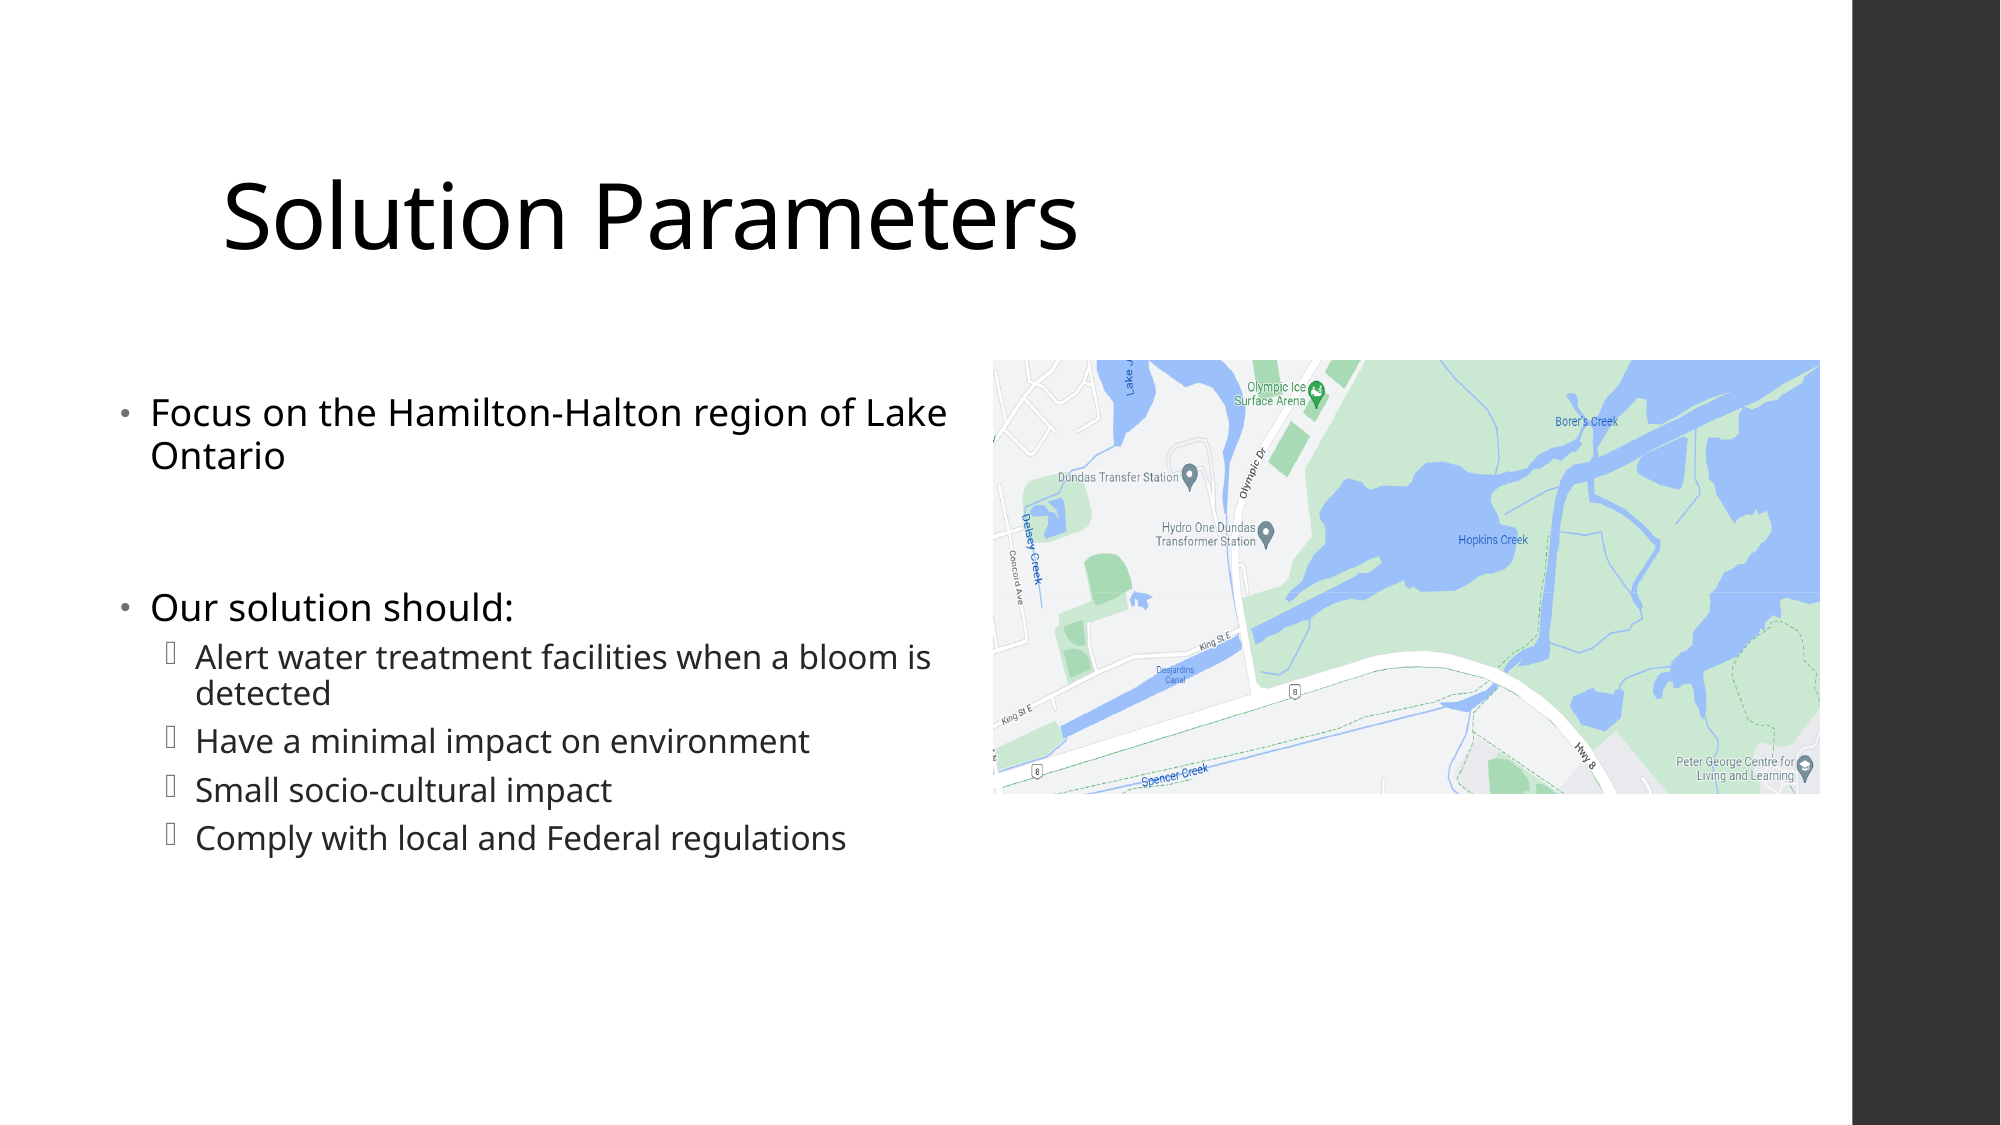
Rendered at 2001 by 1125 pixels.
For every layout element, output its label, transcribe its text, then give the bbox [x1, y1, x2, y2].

picture [993, 359, 1821, 794]
list Focus on the Hamilton-Halton region of Lake Ontario Our solution should: Alert water treatment facilities when a bloom is detected Have a minimal impact on environment Small socio-cultural impact Comply with local and Federal regulations [105, 306, 1002, 1021]
title Solution Parameters [206, 60, 1797, 278]
